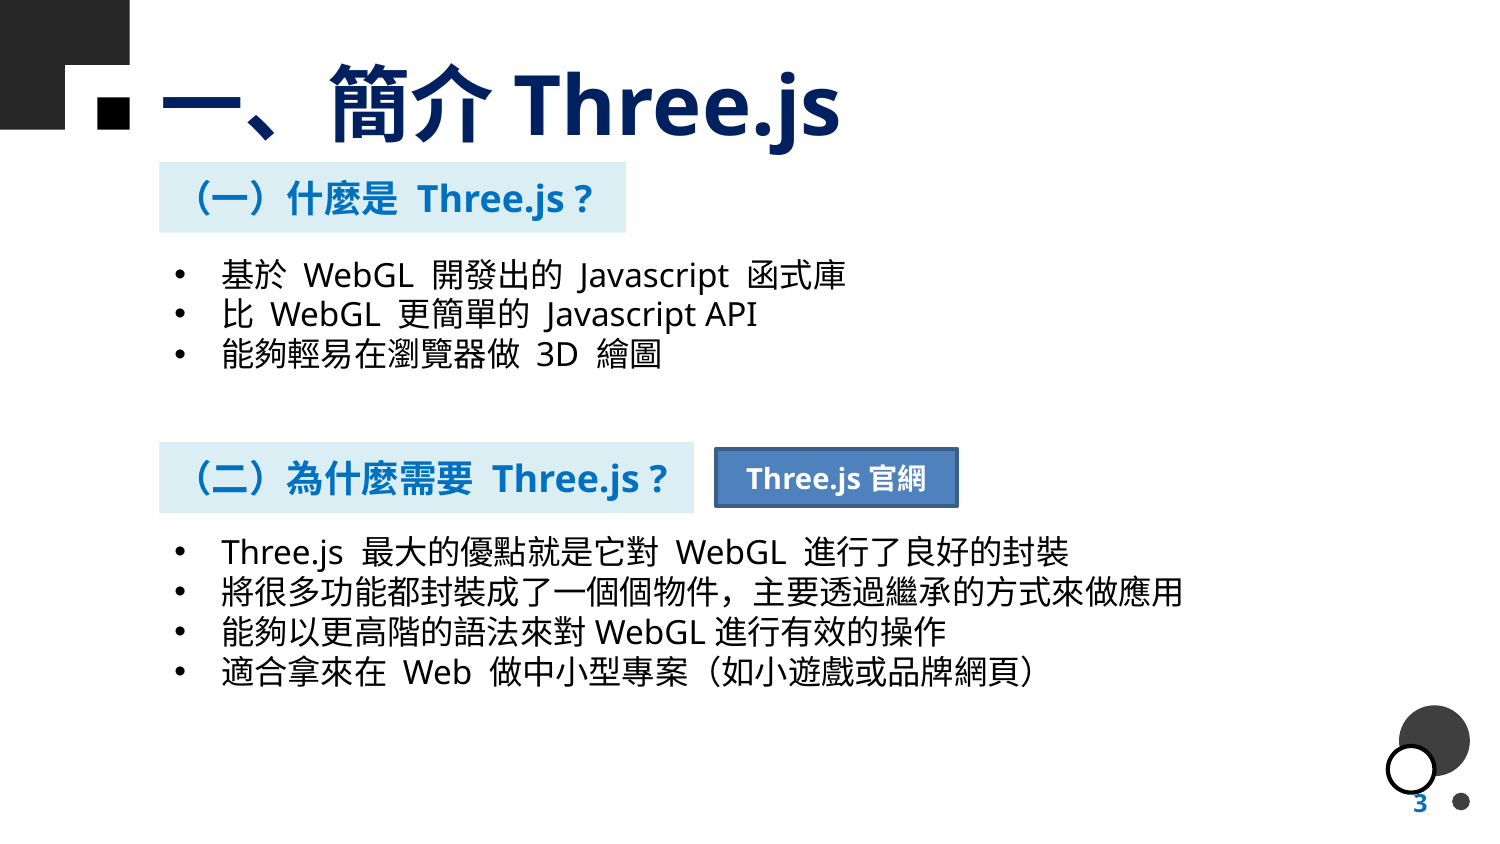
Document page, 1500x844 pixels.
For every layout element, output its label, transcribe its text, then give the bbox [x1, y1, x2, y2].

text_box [1387, 705, 1471, 811]
text_box （二）為什麼需要 Three.js ? [159, 441, 694, 513]
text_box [0, 0, 130, 130]
slide_number 3 [1092, 782, 1443, 827]
text_box Three.js官網 [715, 448, 957, 506]
text_box 基於 WebGL 開發出的 Javascript 函式庫 比 WebGL 更簡單的 Javascript API 能夠輕易在瀏覽器做 3D 繪圖 [159, 246, 868, 381]
title 一、簡介Three.js [145, 32, 1500, 173]
text_box （一）什麼是 Three.js ? [159, 161, 626, 233]
text_box Three.js 最大的優點就是它對 WebGL 進行了良好的封裝 將很多功能都封裝成了一個個物件，主要透過繼承的方式來做應用 能夠以更高階的語法來對WebGL進行有效的操作 適合拿來在 Web 做中小型專案（如小遊戲或品牌網頁） [159, 524, 1259, 699]
